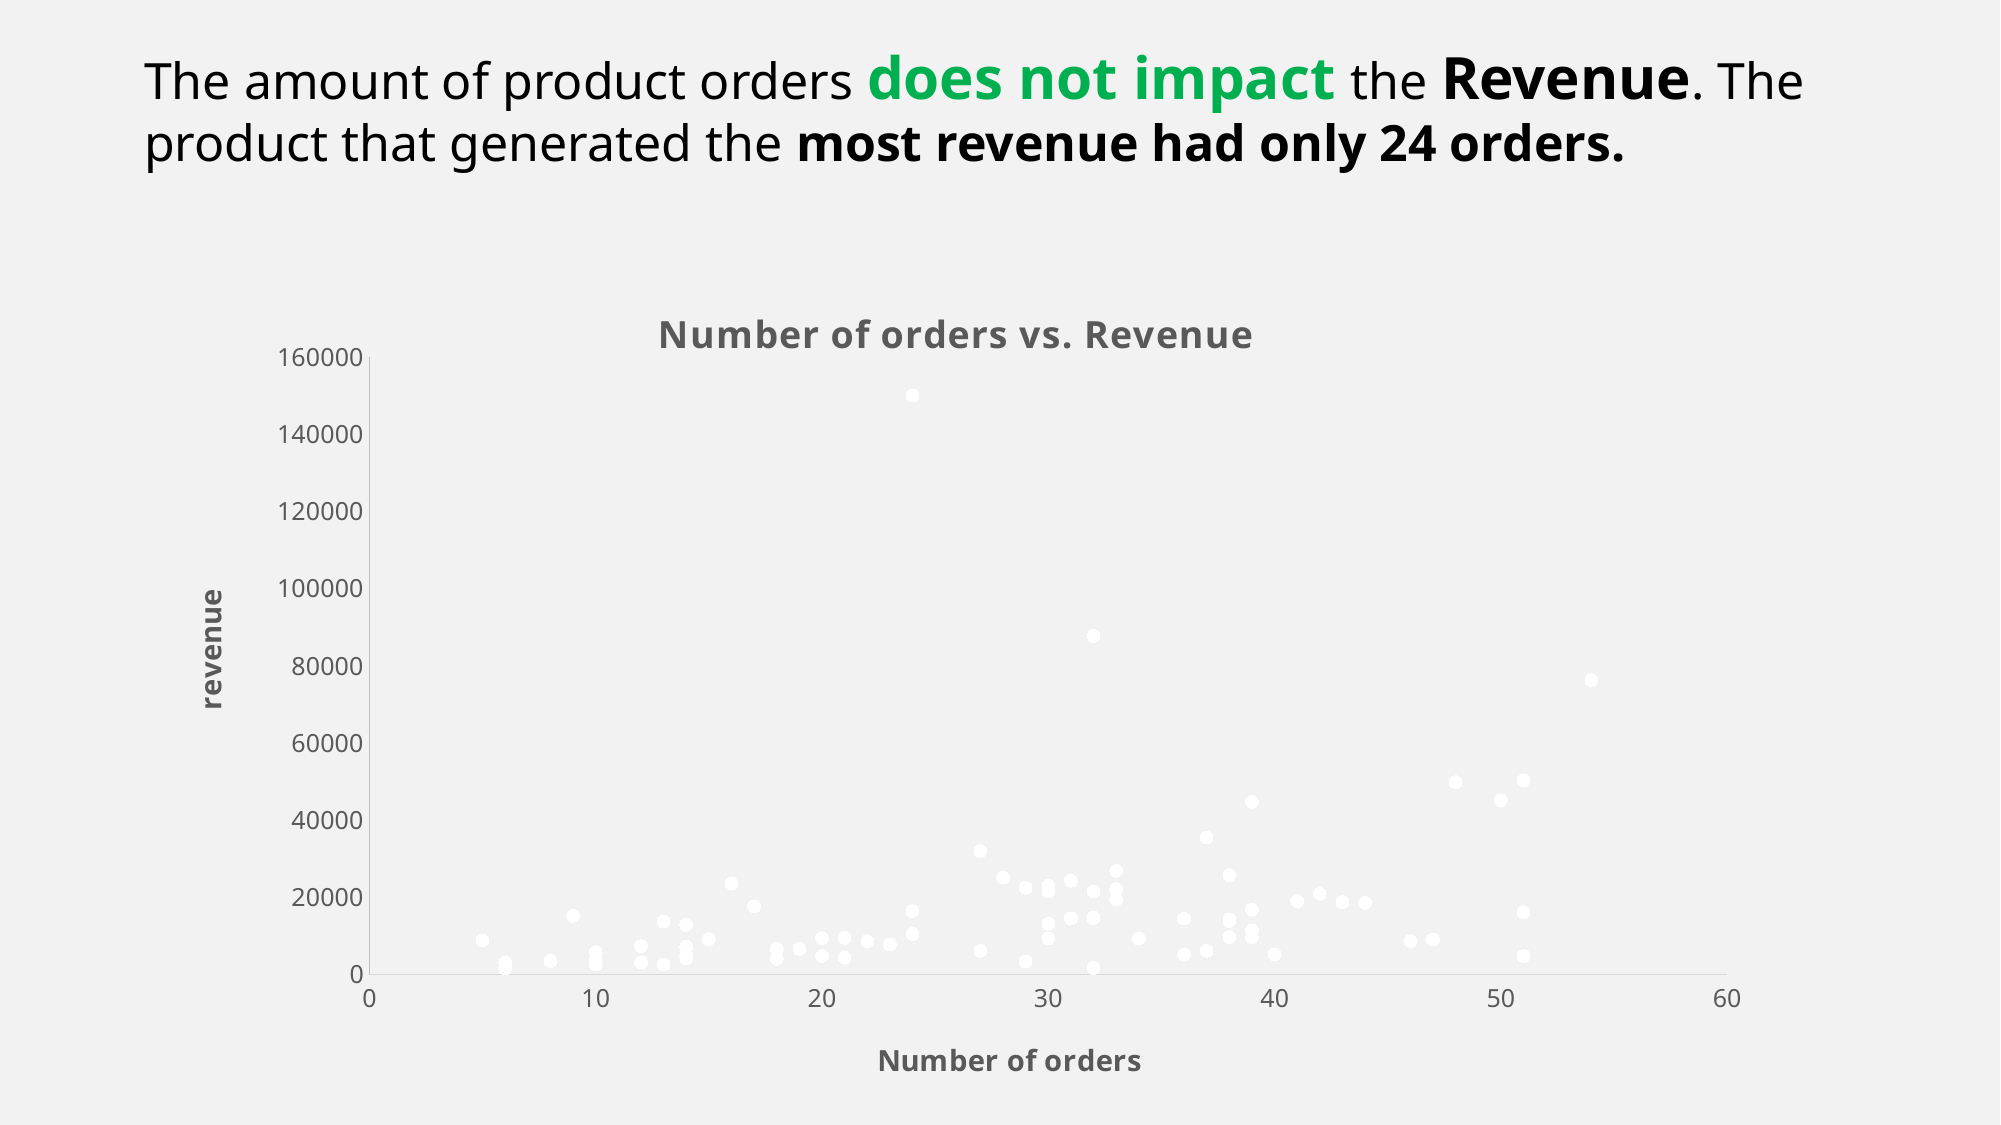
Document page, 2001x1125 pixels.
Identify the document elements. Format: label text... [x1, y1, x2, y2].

text_box The amount of product orders does not impact the Revenue. The product that generated the most revenue had only 24 orders. [129, 33, 1904, 179]
chart [148, 271, 1774, 1104]
